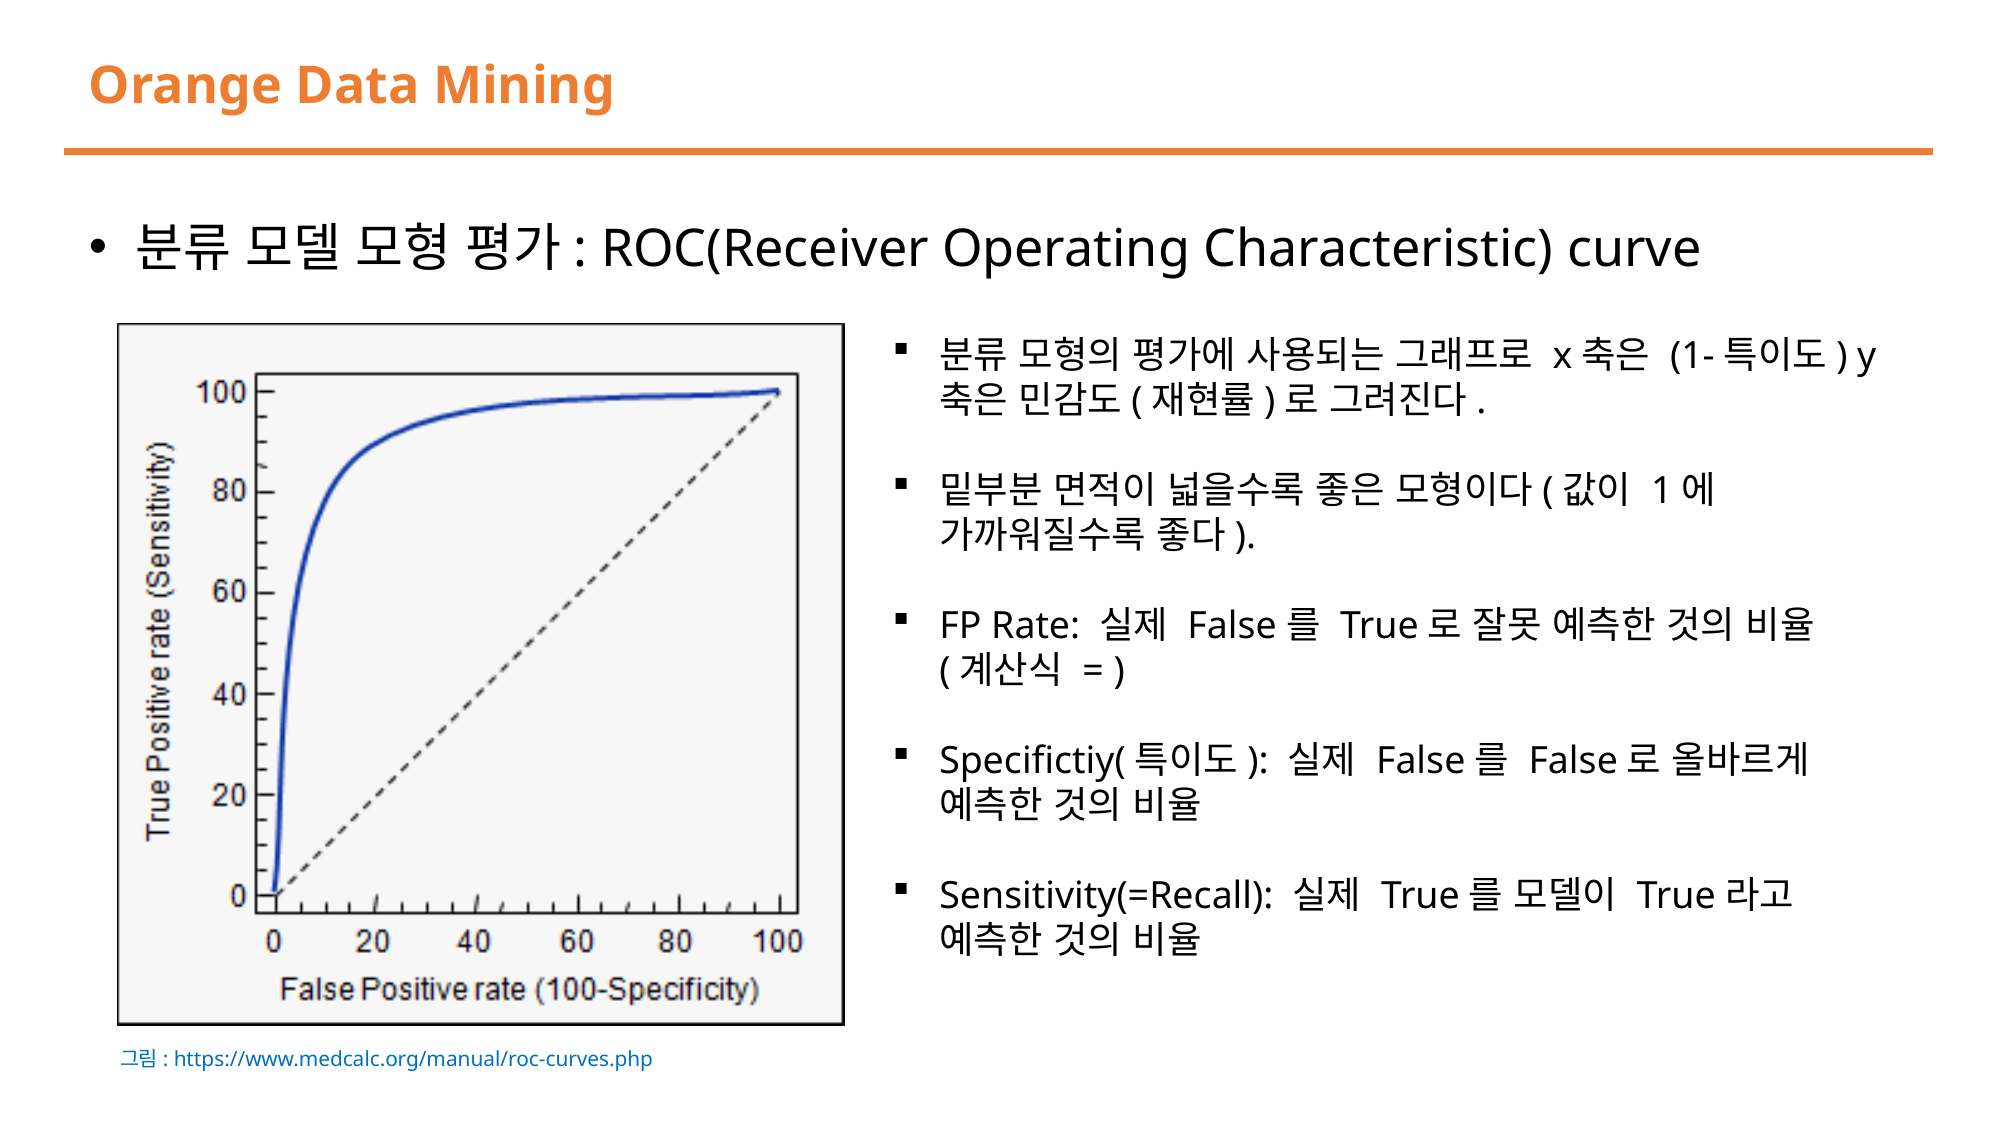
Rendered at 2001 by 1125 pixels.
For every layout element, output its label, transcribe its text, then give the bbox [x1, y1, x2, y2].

text_box Orange Data Mining [74, 43, 733, 122]
picture [117, 323, 845, 1026]
text_box 그림: https://www.medcalc.org/manual/roc-curves.php [105, 1038, 878, 1079]
text_box 분류 모델 모형 평가: ROC(Receiver Operating Characteristic) curve [74, 207, 1933, 285]
